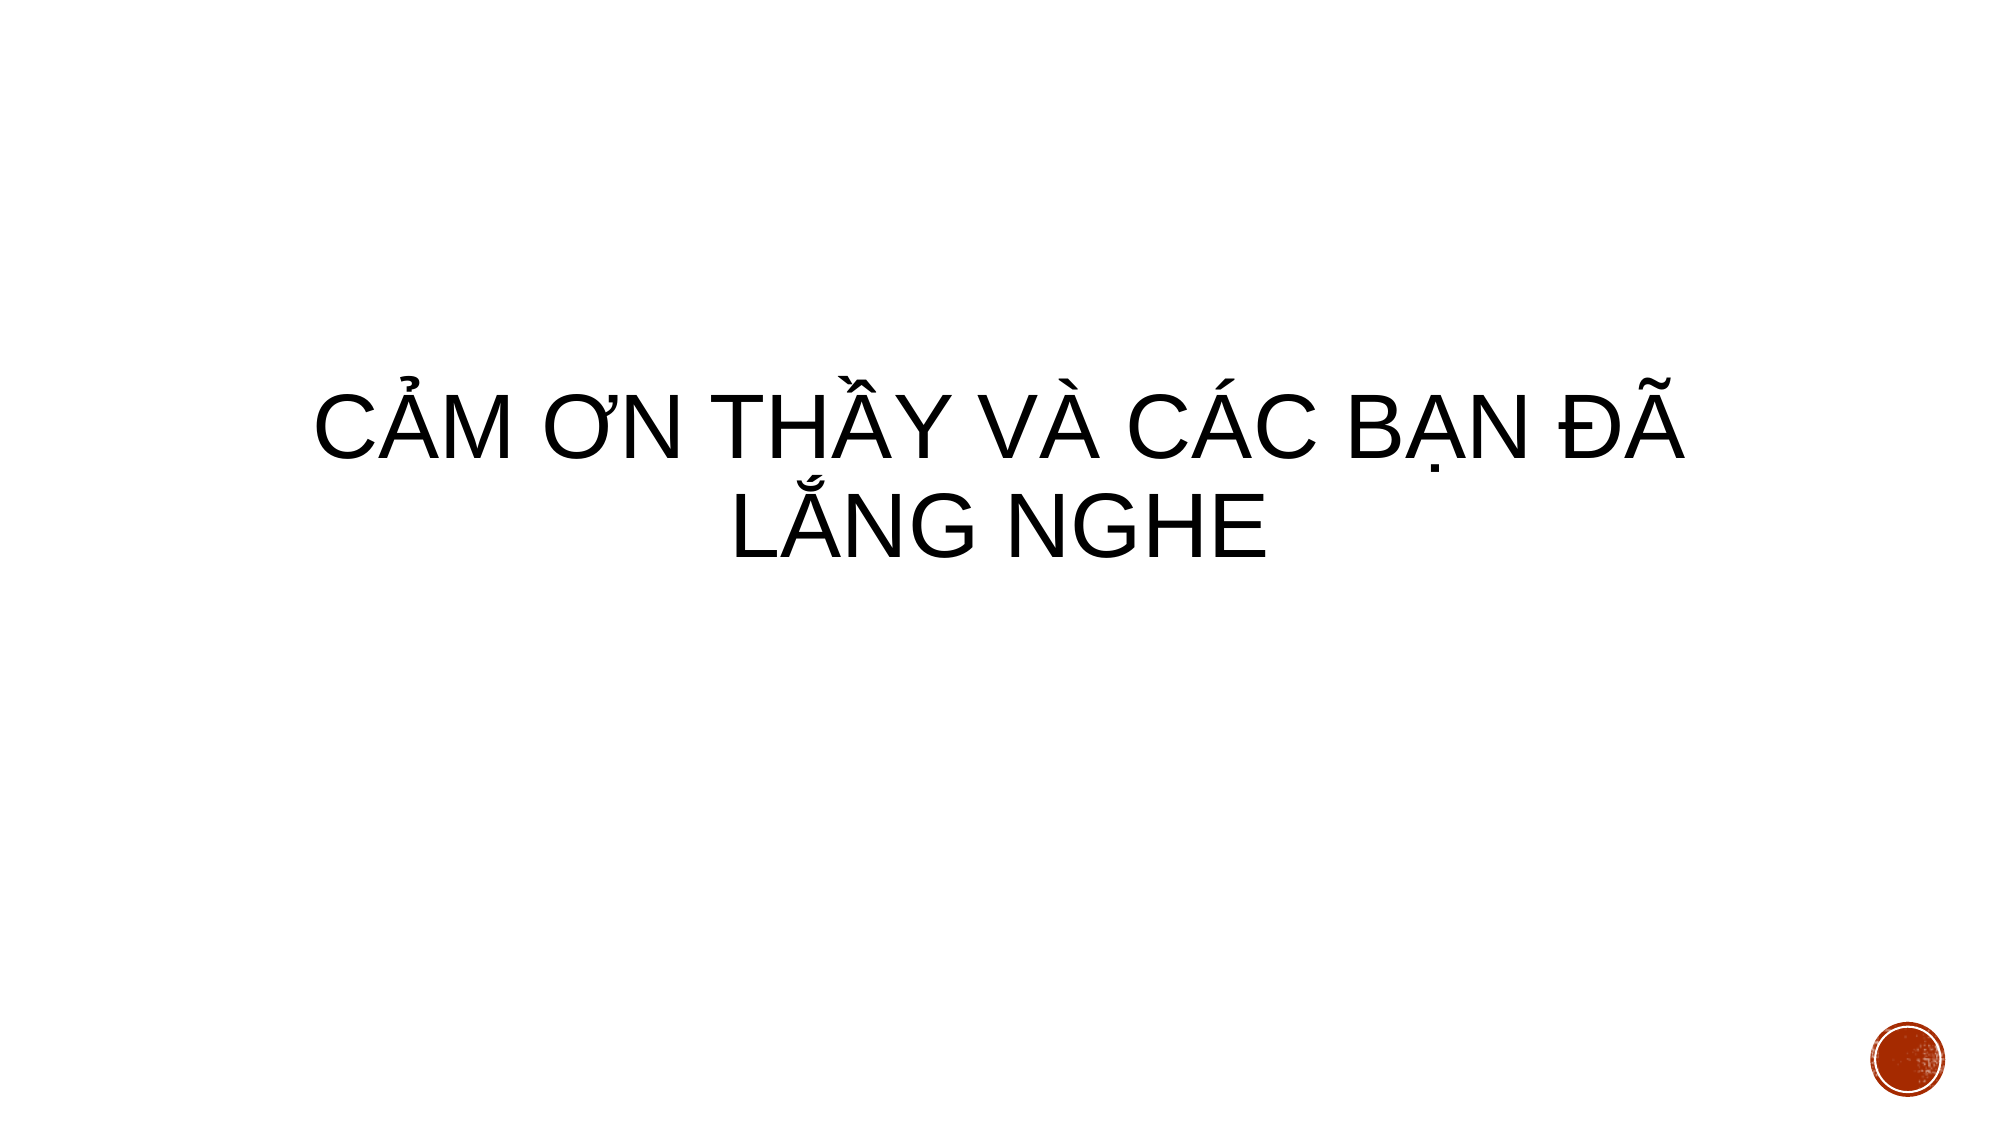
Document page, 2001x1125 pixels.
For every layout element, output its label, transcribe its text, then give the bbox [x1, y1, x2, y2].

title CẢM ƠN THẦY VÀ CÁC BẠN ĐÃ LẮNG NGHE [174, 308, 1825, 648]
